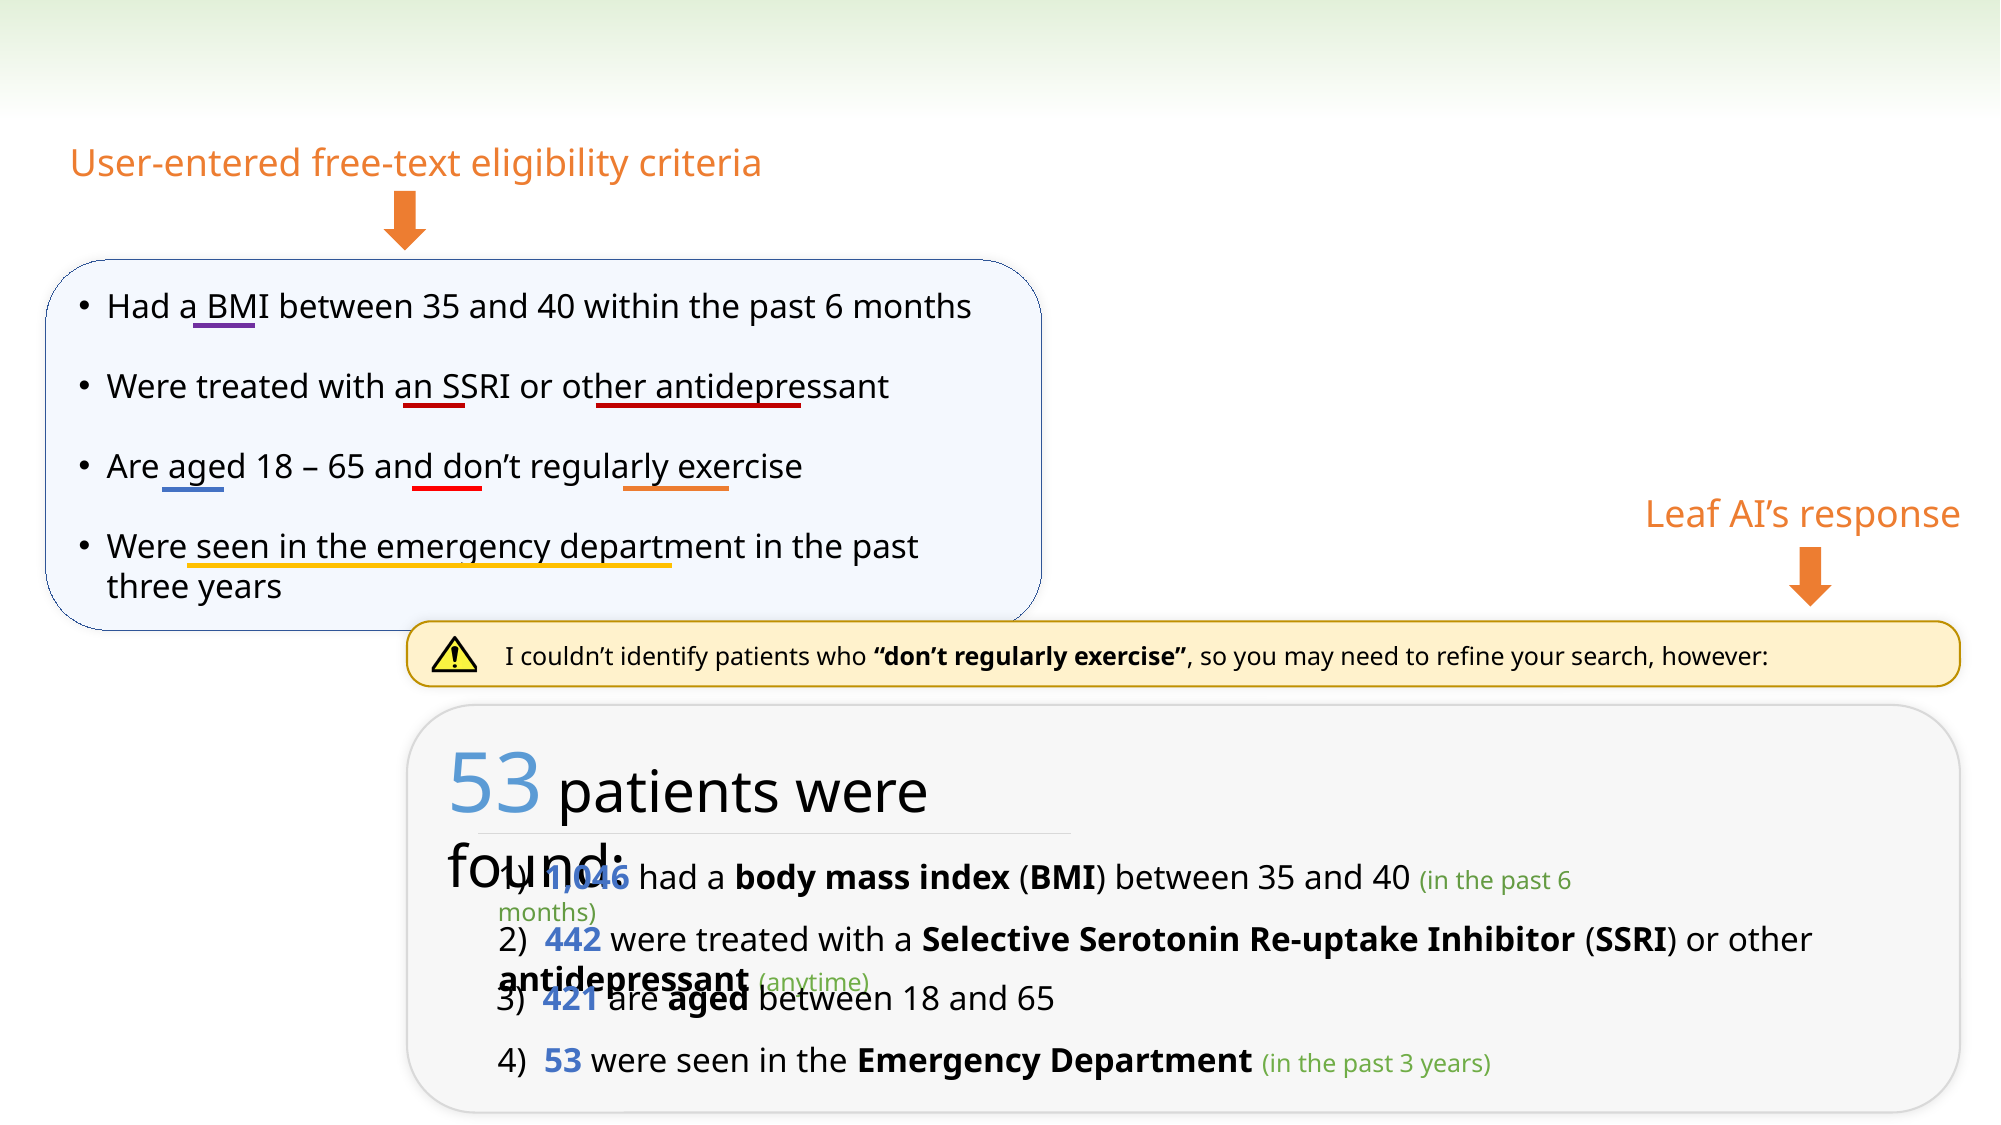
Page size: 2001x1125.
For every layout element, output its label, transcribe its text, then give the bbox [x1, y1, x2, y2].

text_box Had a BMI between 35 and 40 within the past 6 months Were treated with an SSRI or other antidepressant Are aged 18 – 65 and don’t regularly exercise Were seen in the emergency department in the past three years [45, 259, 1042, 631]
text_box Leaf AI’s response [1630, 482, 1977, 543]
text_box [406, 704, 1970, 1113]
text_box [406, 621, 1960, 687]
text_box [1786, 546, 1835, 609]
text_box [381, 192, 429, 252]
text_box User-entered free-text eligibility criteria [54, 131, 779, 192]
